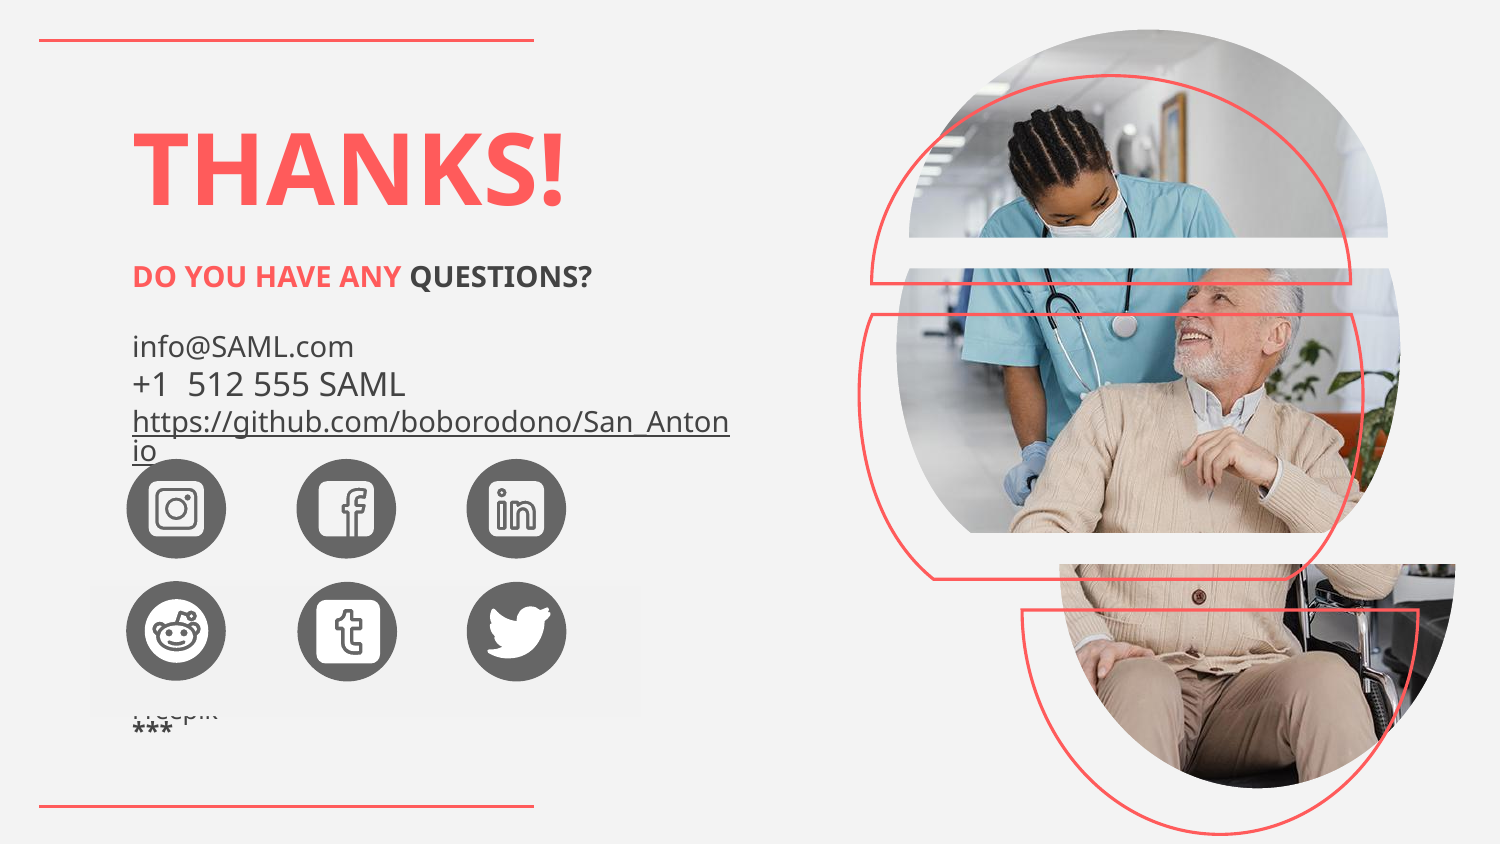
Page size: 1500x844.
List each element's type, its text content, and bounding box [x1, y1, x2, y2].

text_box [316, 671, 377, 682]
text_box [318, 480, 375, 537]
subtitle DO YOU HAVE ANY QUESTIONS? info@SAML.com +1 512 555 SAML https://github.com/boborodono/San_Antonio [117, 243, 750, 438]
text_box *** [117, 717, 641, 756]
text_box [145, 670, 206, 681]
title THANKS! [117, 90, 695, 221]
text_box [144, 598, 209, 663]
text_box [148, 480, 205, 537]
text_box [316, 599, 381, 664]
text_box [126, 581, 226, 666]
text_box [296, 458, 397, 559]
text_box [466, 581, 567, 682]
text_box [838, 0, 1500, 835]
text_box [126, 458, 227, 559]
text_box [90, 586, 641, 717]
text_box [487, 606, 551, 659]
text_box [297, 581, 398, 667]
text_box [466, 458, 567, 559]
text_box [488, 480, 545, 537]
